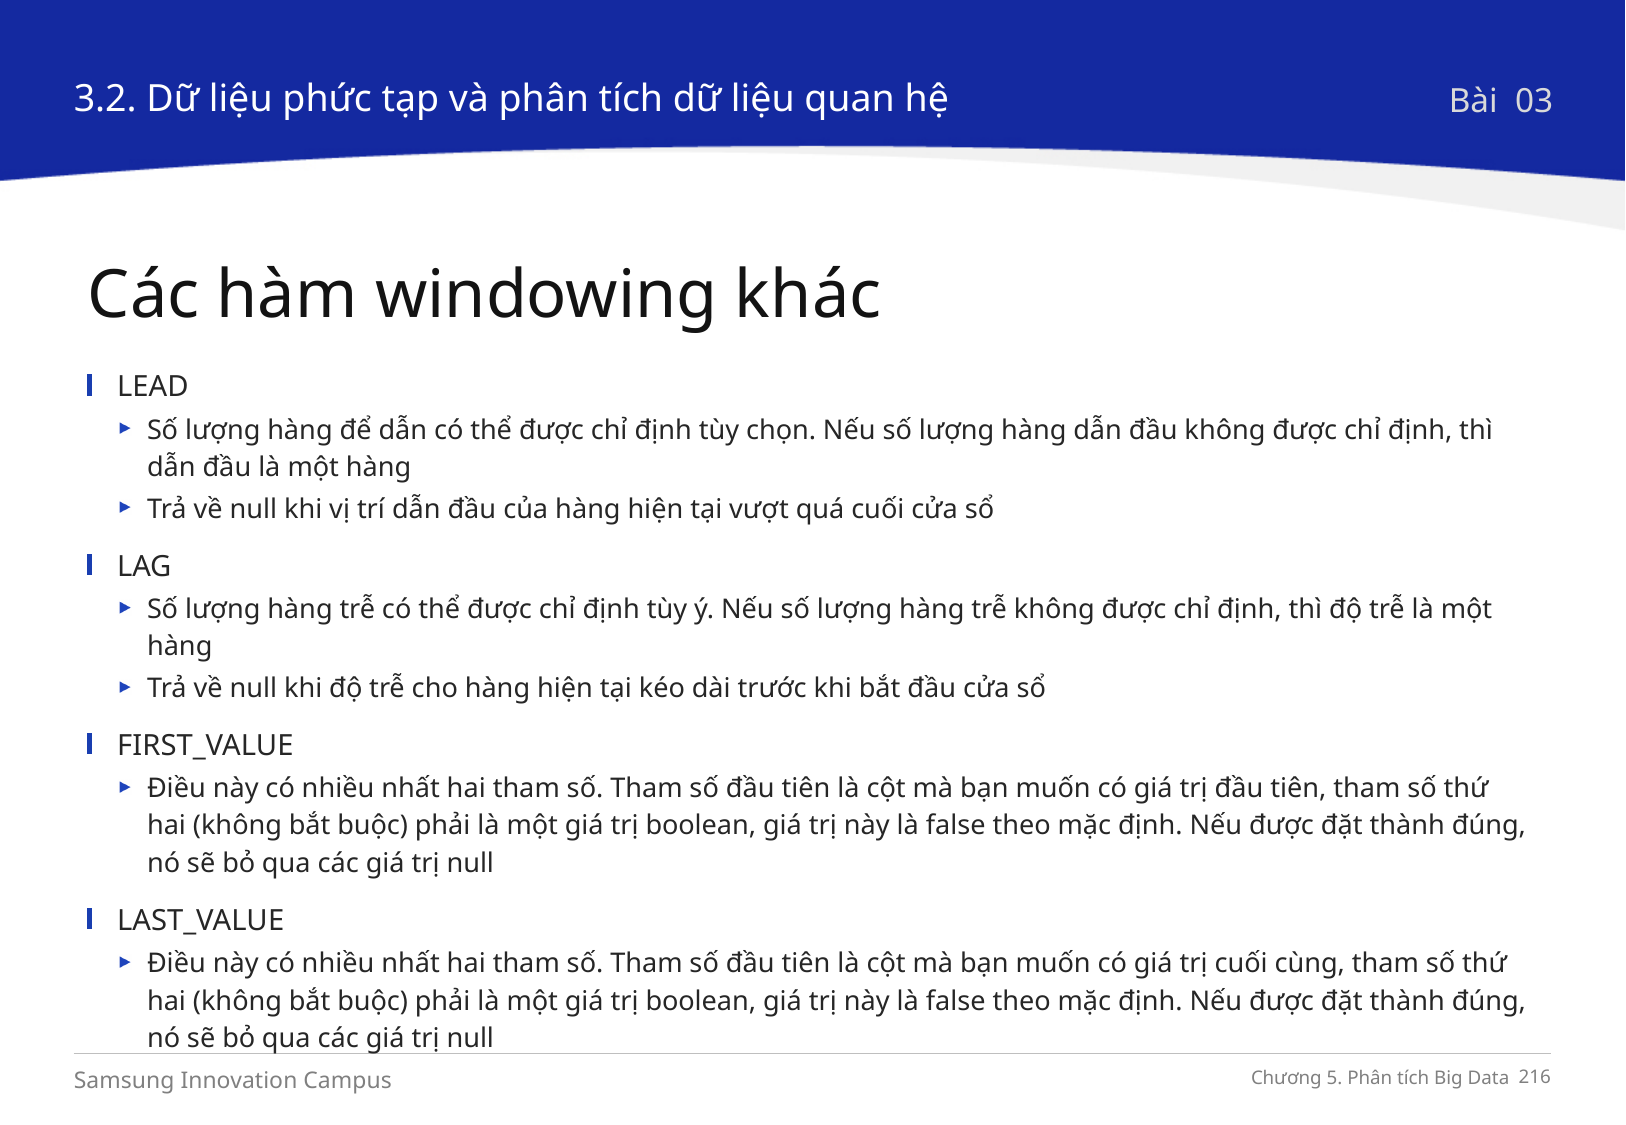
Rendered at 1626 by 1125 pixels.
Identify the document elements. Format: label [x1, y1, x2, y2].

list [73, 73, 1396, 119]
list [87, 365, 1531, 516]
list [1423, 79, 1554, 120]
picture [0, 0, 1625, 1125]
list [87, 249, 1531, 331]
